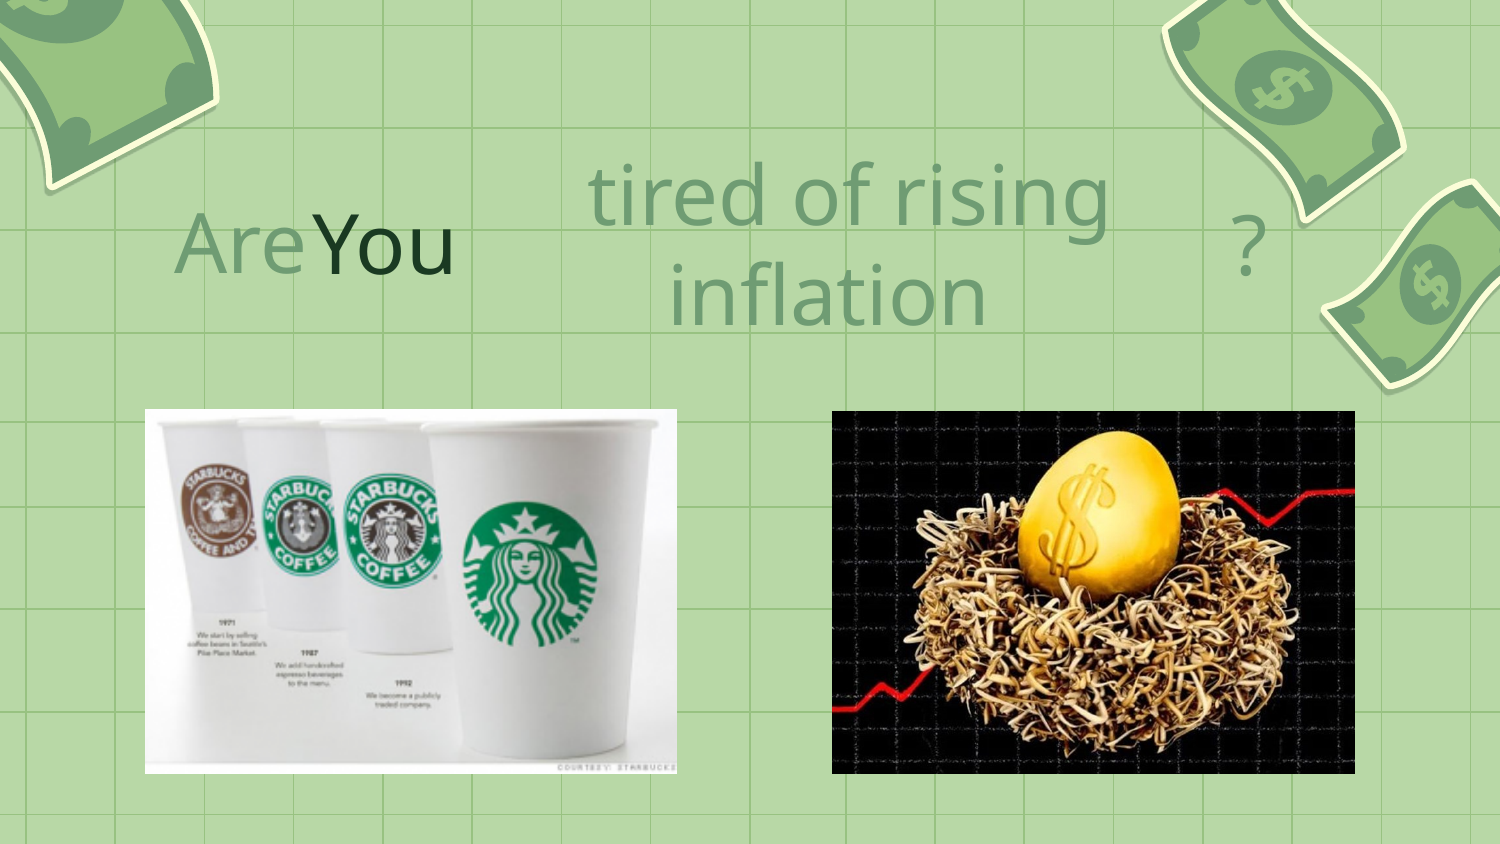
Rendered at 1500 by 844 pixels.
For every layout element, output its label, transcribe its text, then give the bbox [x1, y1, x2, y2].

picture [832, 410, 1355, 775]
title Are [94, 171, 388, 310]
title You [388, 176, 450, 296]
text_box ? [1103, 173, 1397, 312]
text_box tired of rising inflation [450, 173, 1103, 312]
picture [145, 408, 678, 775]
